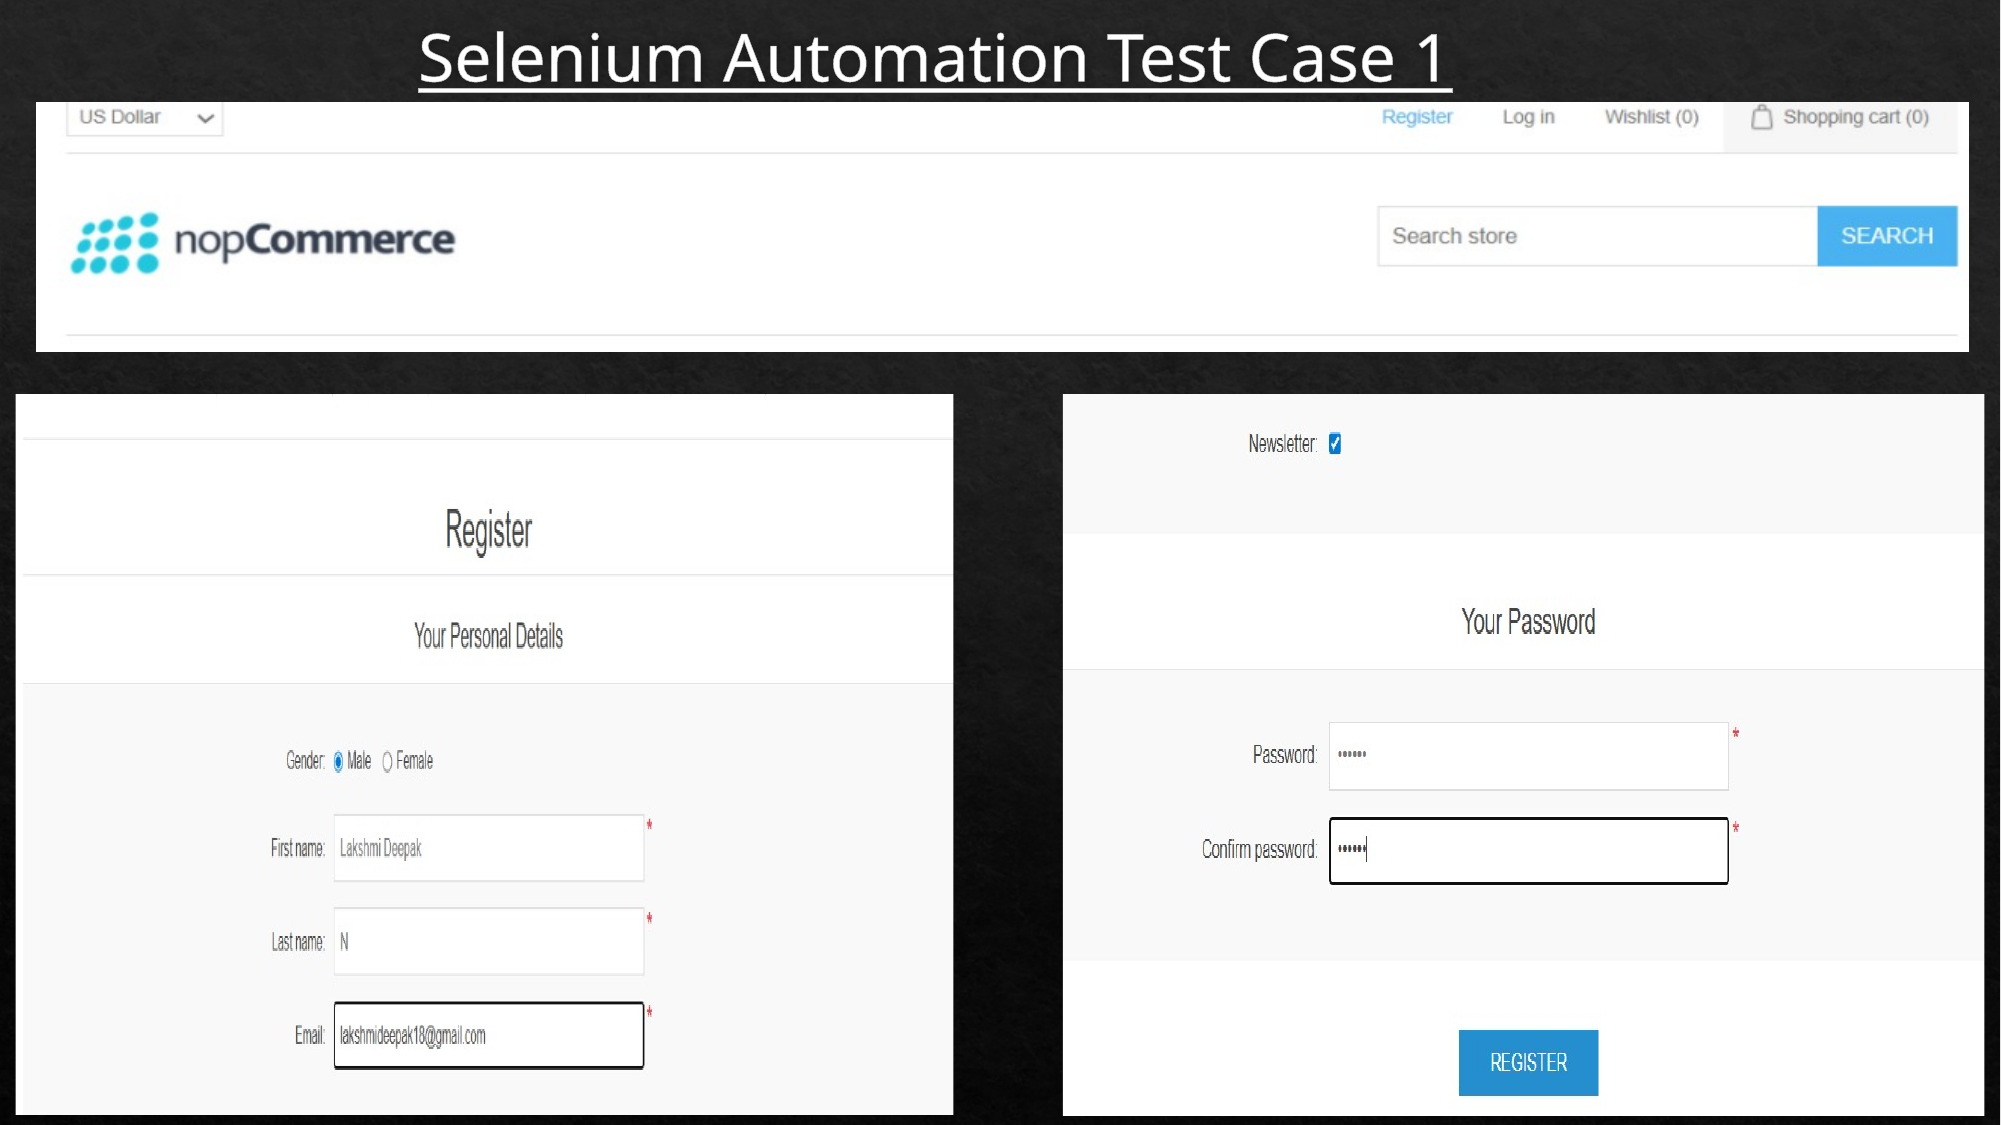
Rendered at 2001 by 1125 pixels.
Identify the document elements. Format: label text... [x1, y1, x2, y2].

picture [15, 394, 954, 1116]
picture [1062, 394, 1985, 1116]
list Selenium Automation Test Case 1 [0, 0, 1932, 103]
picture [36, 102, 1969, 352]
